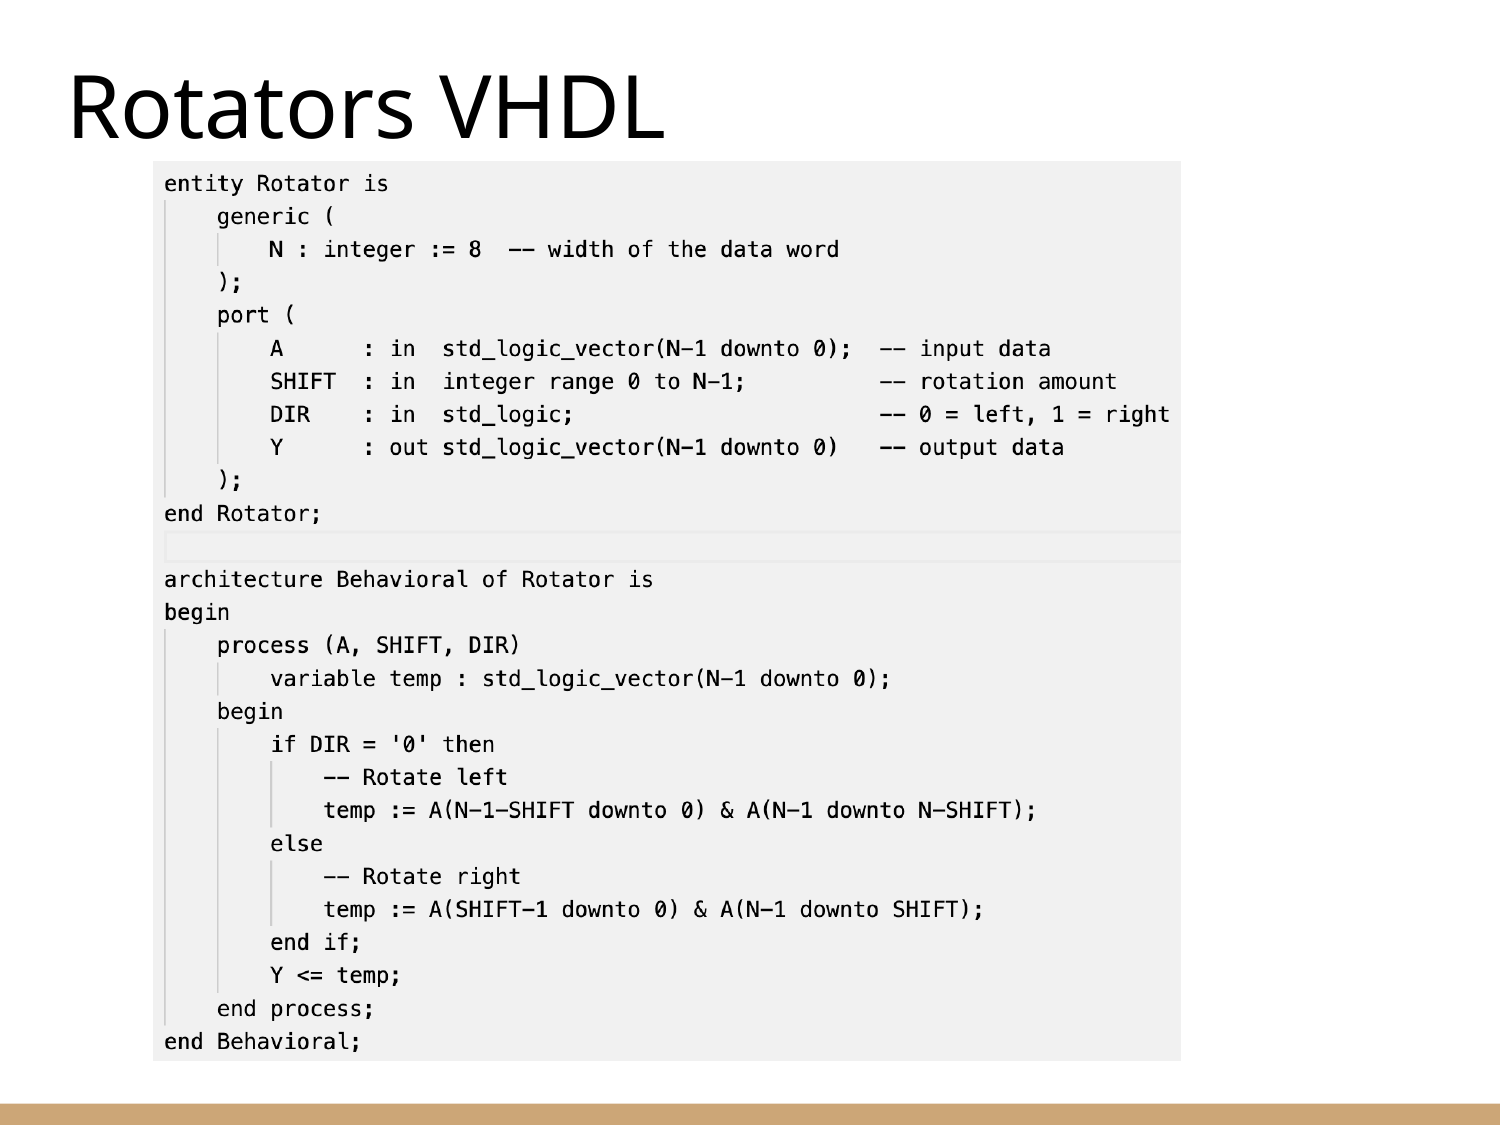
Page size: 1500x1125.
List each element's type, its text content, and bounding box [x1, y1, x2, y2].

title Rotators VHDL [51, 69, 1449, 172]
picture [153, 161, 1181, 1061]
